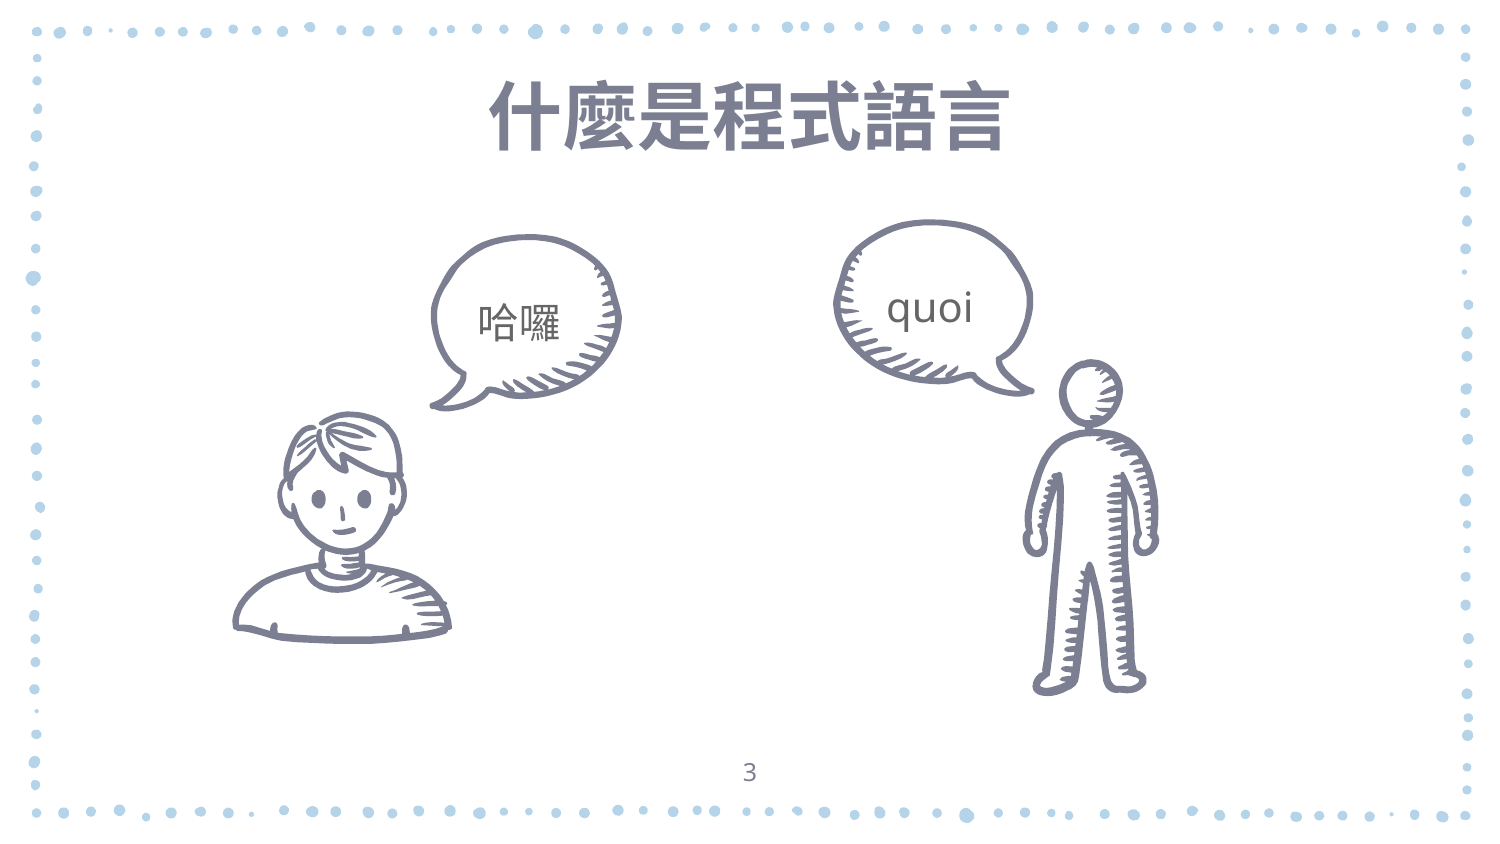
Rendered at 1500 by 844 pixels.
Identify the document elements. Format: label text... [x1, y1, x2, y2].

text_box [429, 234, 622, 412]
text_box quoi [871, 273, 997, 338]
text_box [1022, 359, 1160, 697]
text_box [232, 411, 452, 644]
slide_number 3 [0, 741, 1500, 807]
title 什麼是程式語言 [146, 33, 1354, 175]
text_box [833, 219, 1035, 397]
text_box 哈囉 [463, 289, 589, 354]
